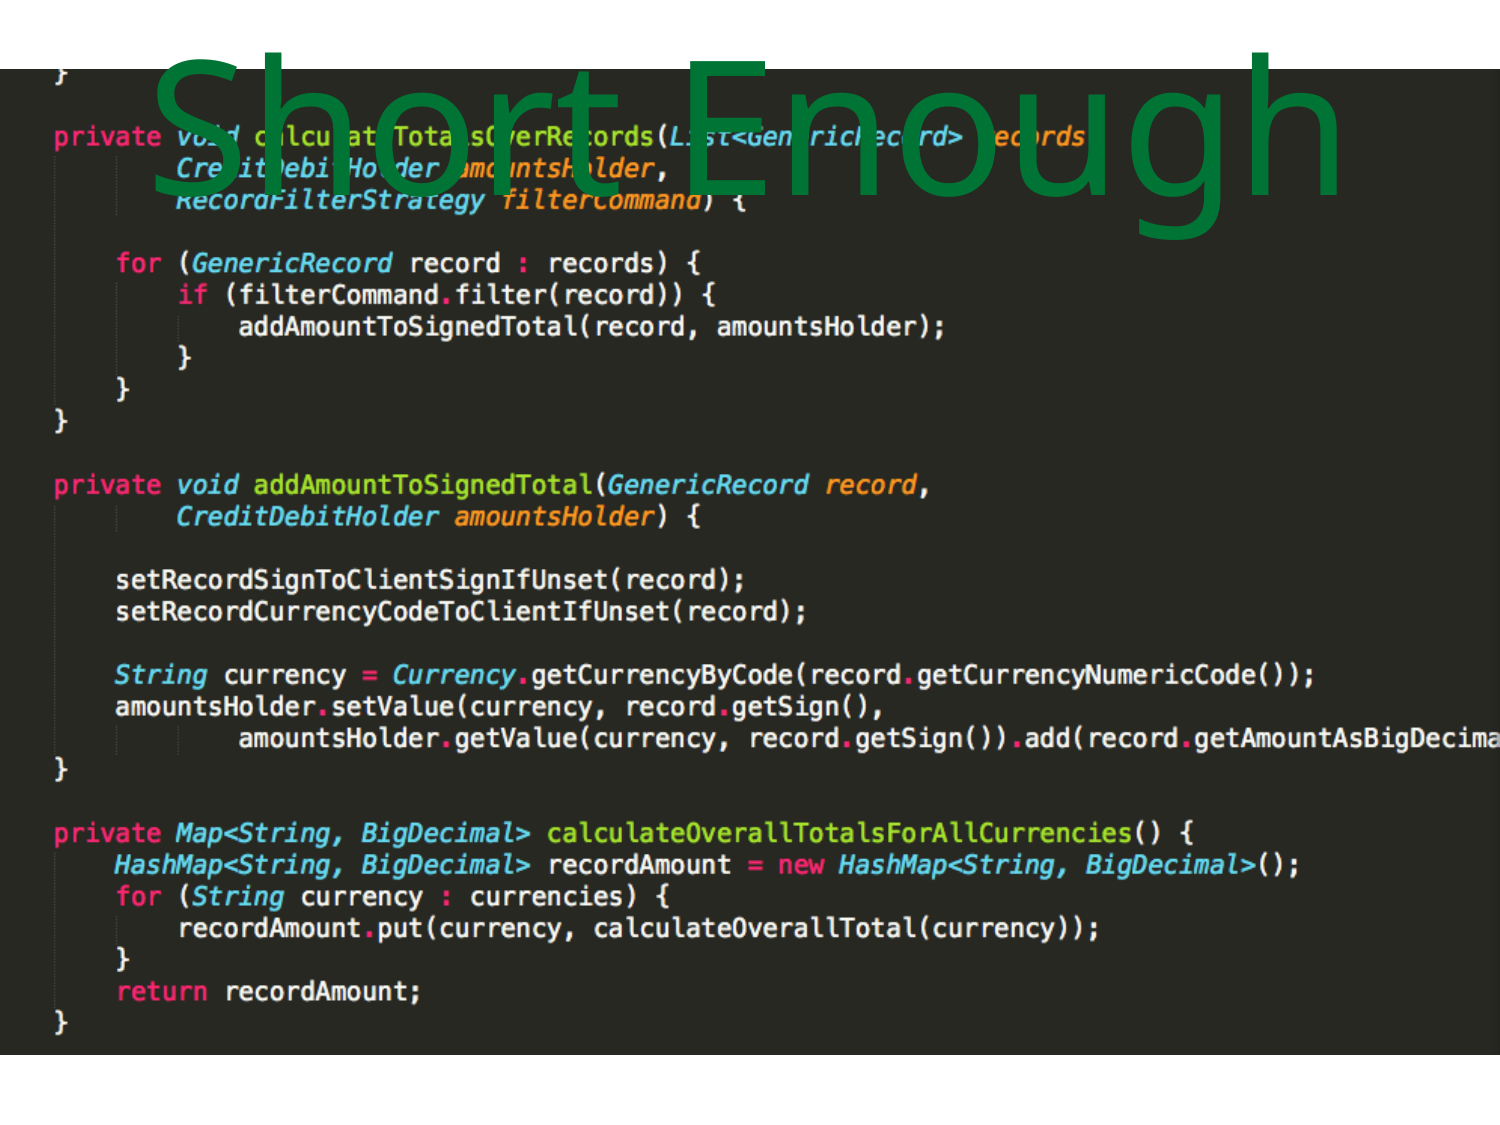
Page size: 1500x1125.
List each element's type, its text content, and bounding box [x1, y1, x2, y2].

picture [0, 69, 1500, 1056]
title Short Enough [0, 0, 1500, 69]
